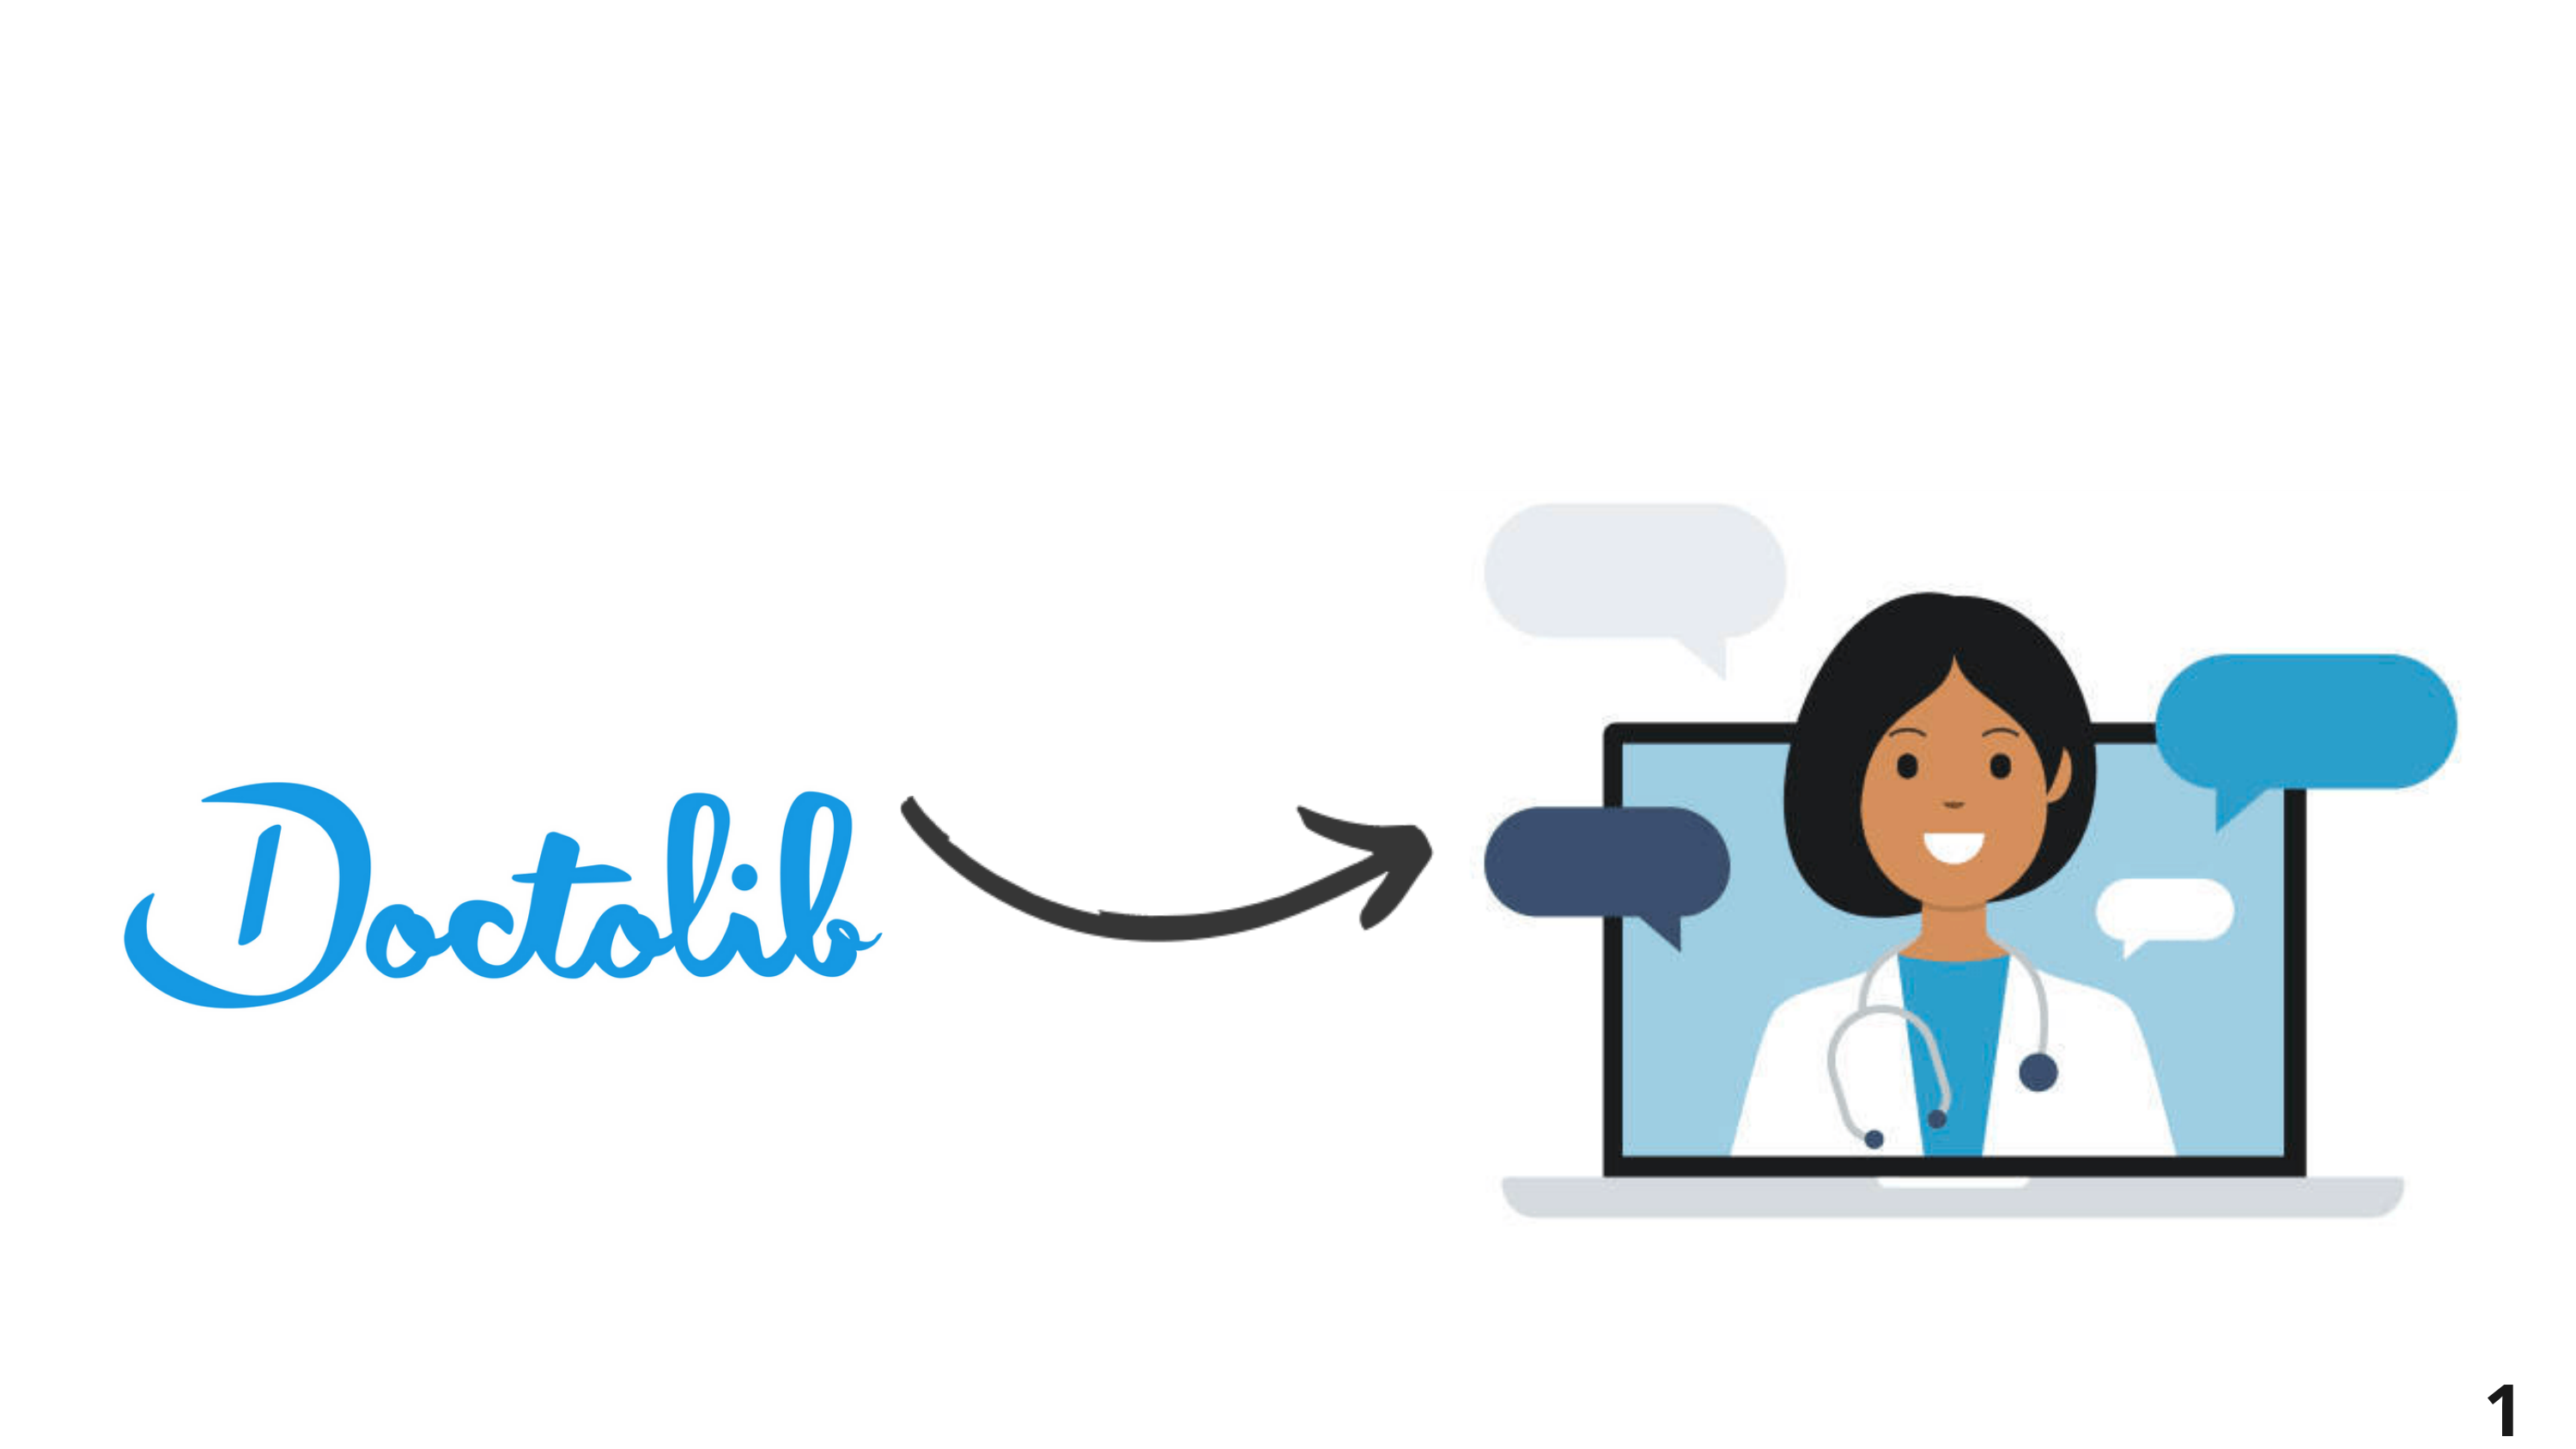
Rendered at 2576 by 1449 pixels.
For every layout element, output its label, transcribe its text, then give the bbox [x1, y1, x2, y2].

text_box 1 [2024, 1349, 2576, 1449]
text_box [1092, 796, 1437, 949]
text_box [81, 354, 1088, 1304]
text_box [1437, 489, 2470, 1255]
